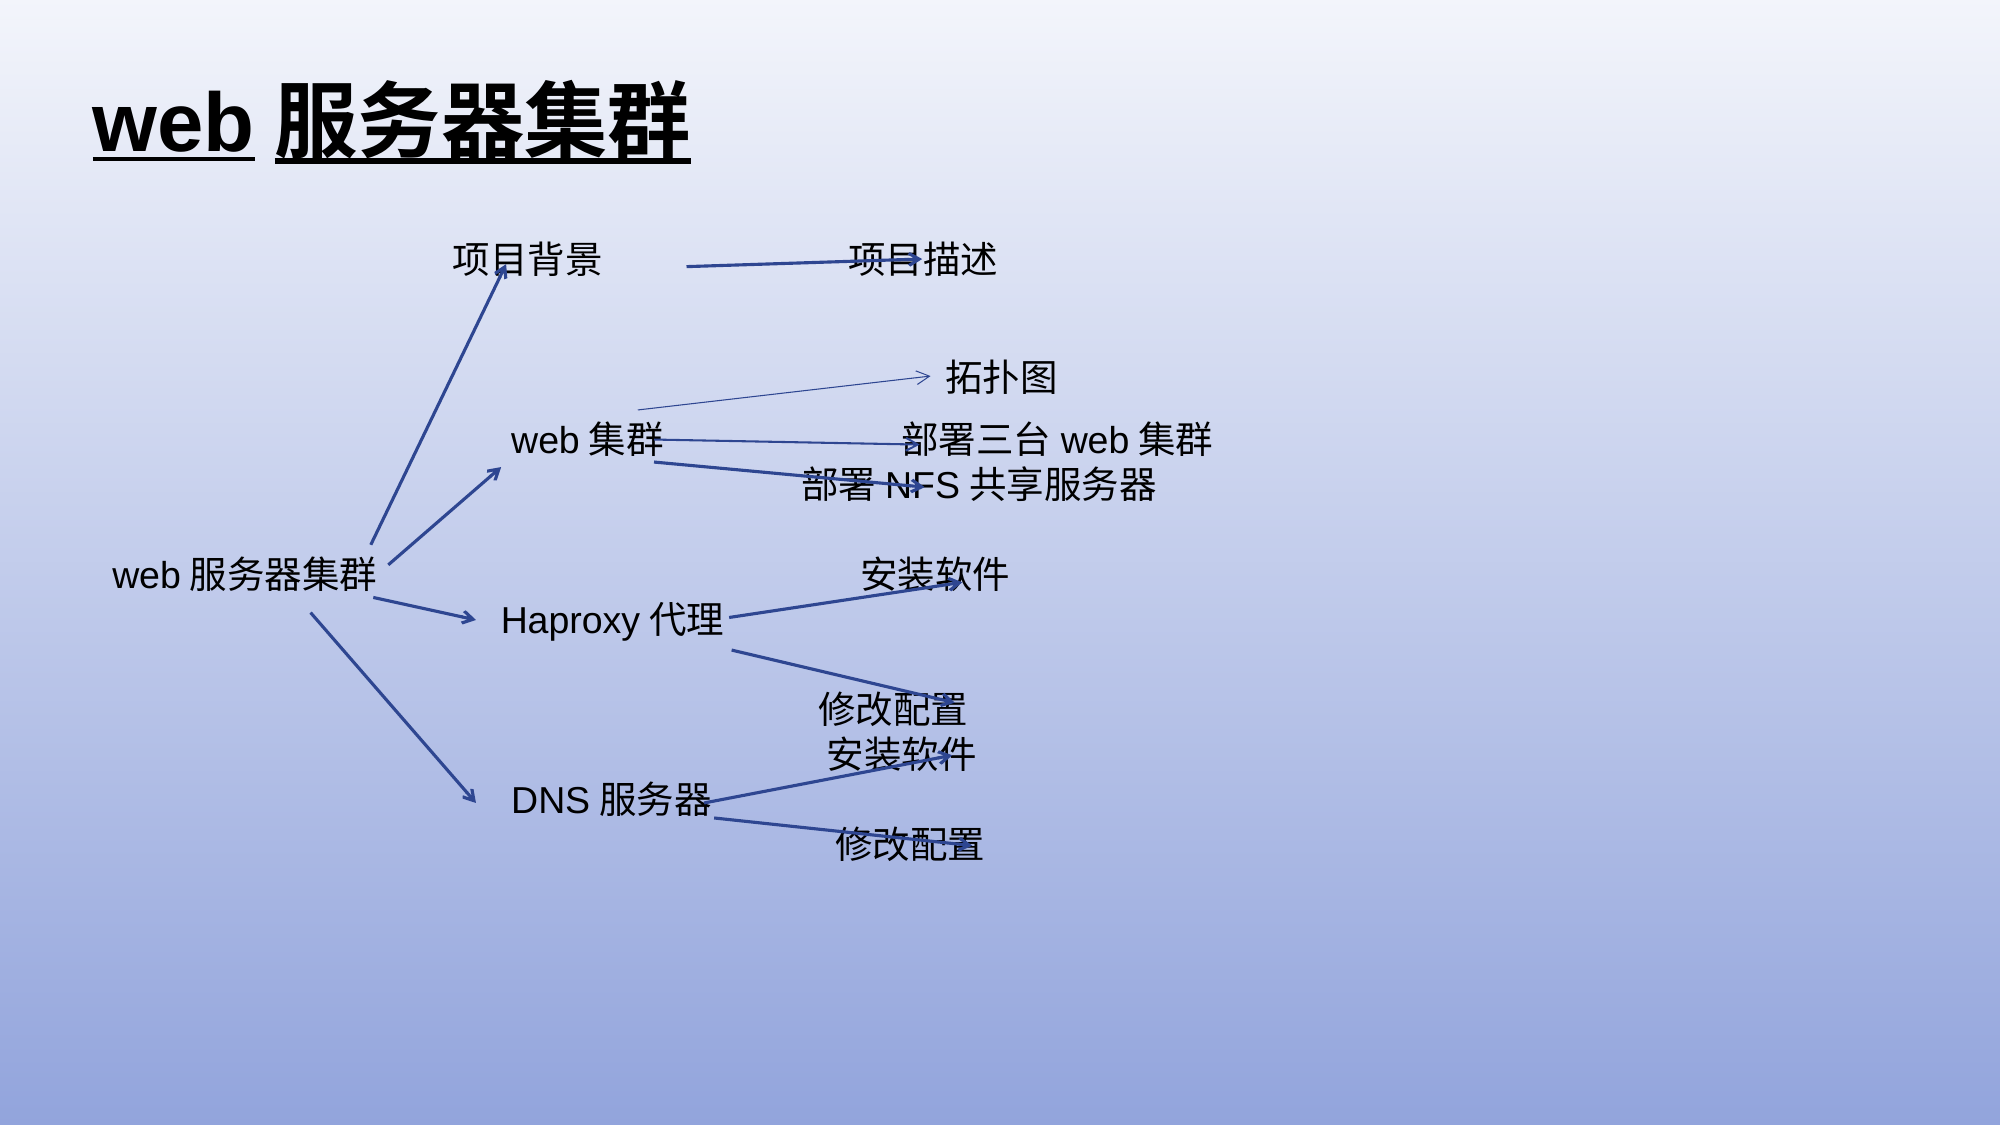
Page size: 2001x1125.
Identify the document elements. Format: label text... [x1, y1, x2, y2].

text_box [370, 264, 507, 545]
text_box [731, 650, 955, 703]
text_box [714, 817, 973, 846]
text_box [653, 439, 920, 445]
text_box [637, 376, 931, 410]
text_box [686, 259, 923, 267]
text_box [310, 612, 477, 803]
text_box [388, 466, 502, 565]
text_box 拓扑图 [930, 346, 1396, 406]
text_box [729, 582, 963, 618]
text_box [654, 462, 925, 488]
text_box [373, 597, 477, 612]
text_box 项目背景 项目描述 web集群 部署三台web集群 部署NFS共享服务器 web服务器集群 安装软件 Haproxy代理 修改配置 安装软件 DNS服务器 修改配置 [97, 229, 1396, 874]
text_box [704, 755, 953, 803]
text_box web服务器集群 [78, 61, 706, 176]
